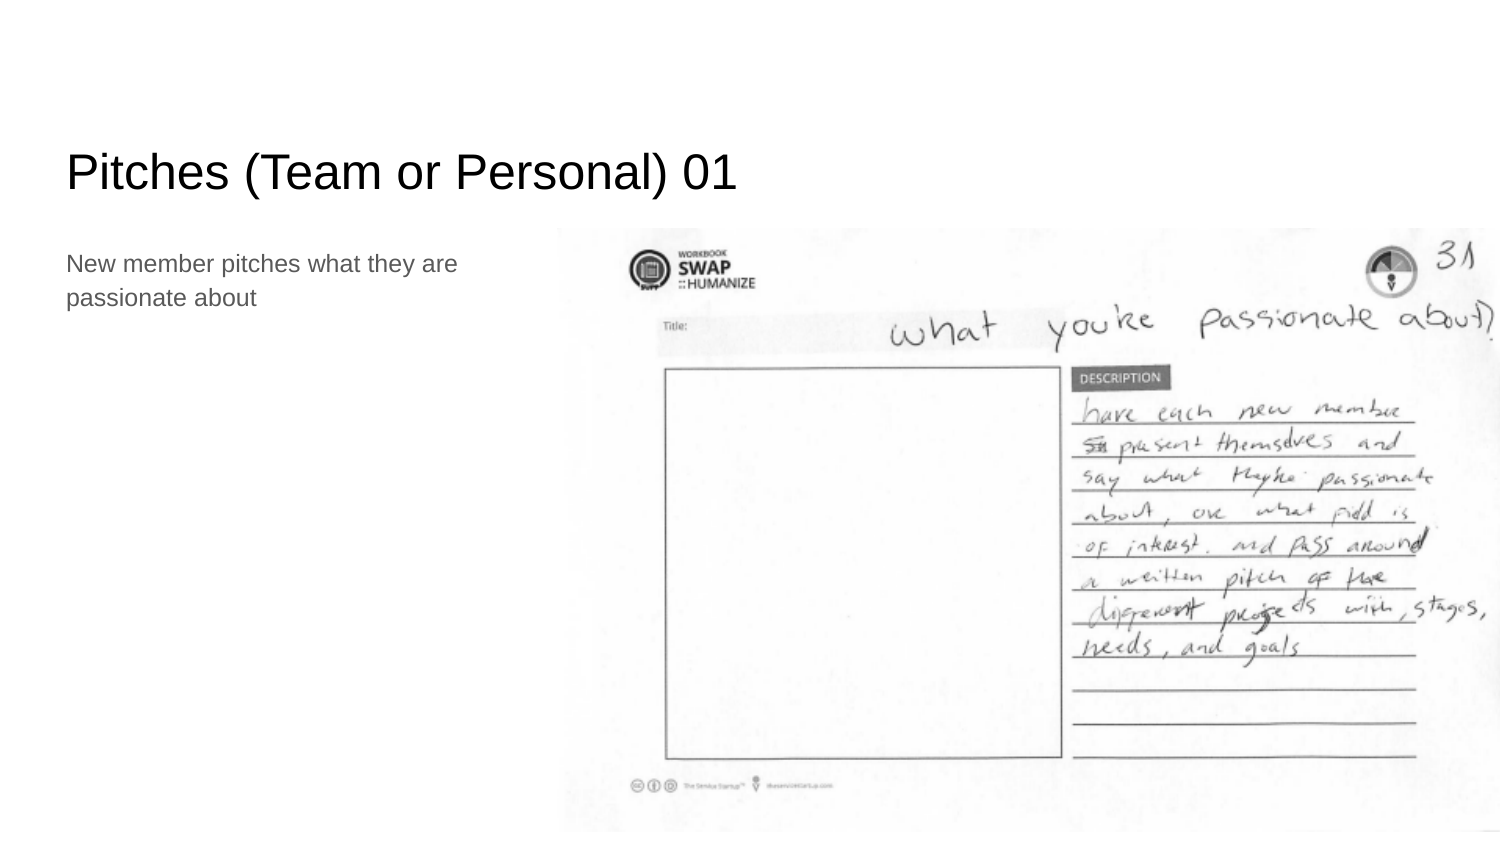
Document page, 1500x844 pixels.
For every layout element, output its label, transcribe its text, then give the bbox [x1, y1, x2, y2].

title Pitches (Team or Personal) 01 [51, 91, 1005, 216]
list New member pitches what they are passionate about [51, 227, 512, 750]
picture [557, 227, 1500, 832]
